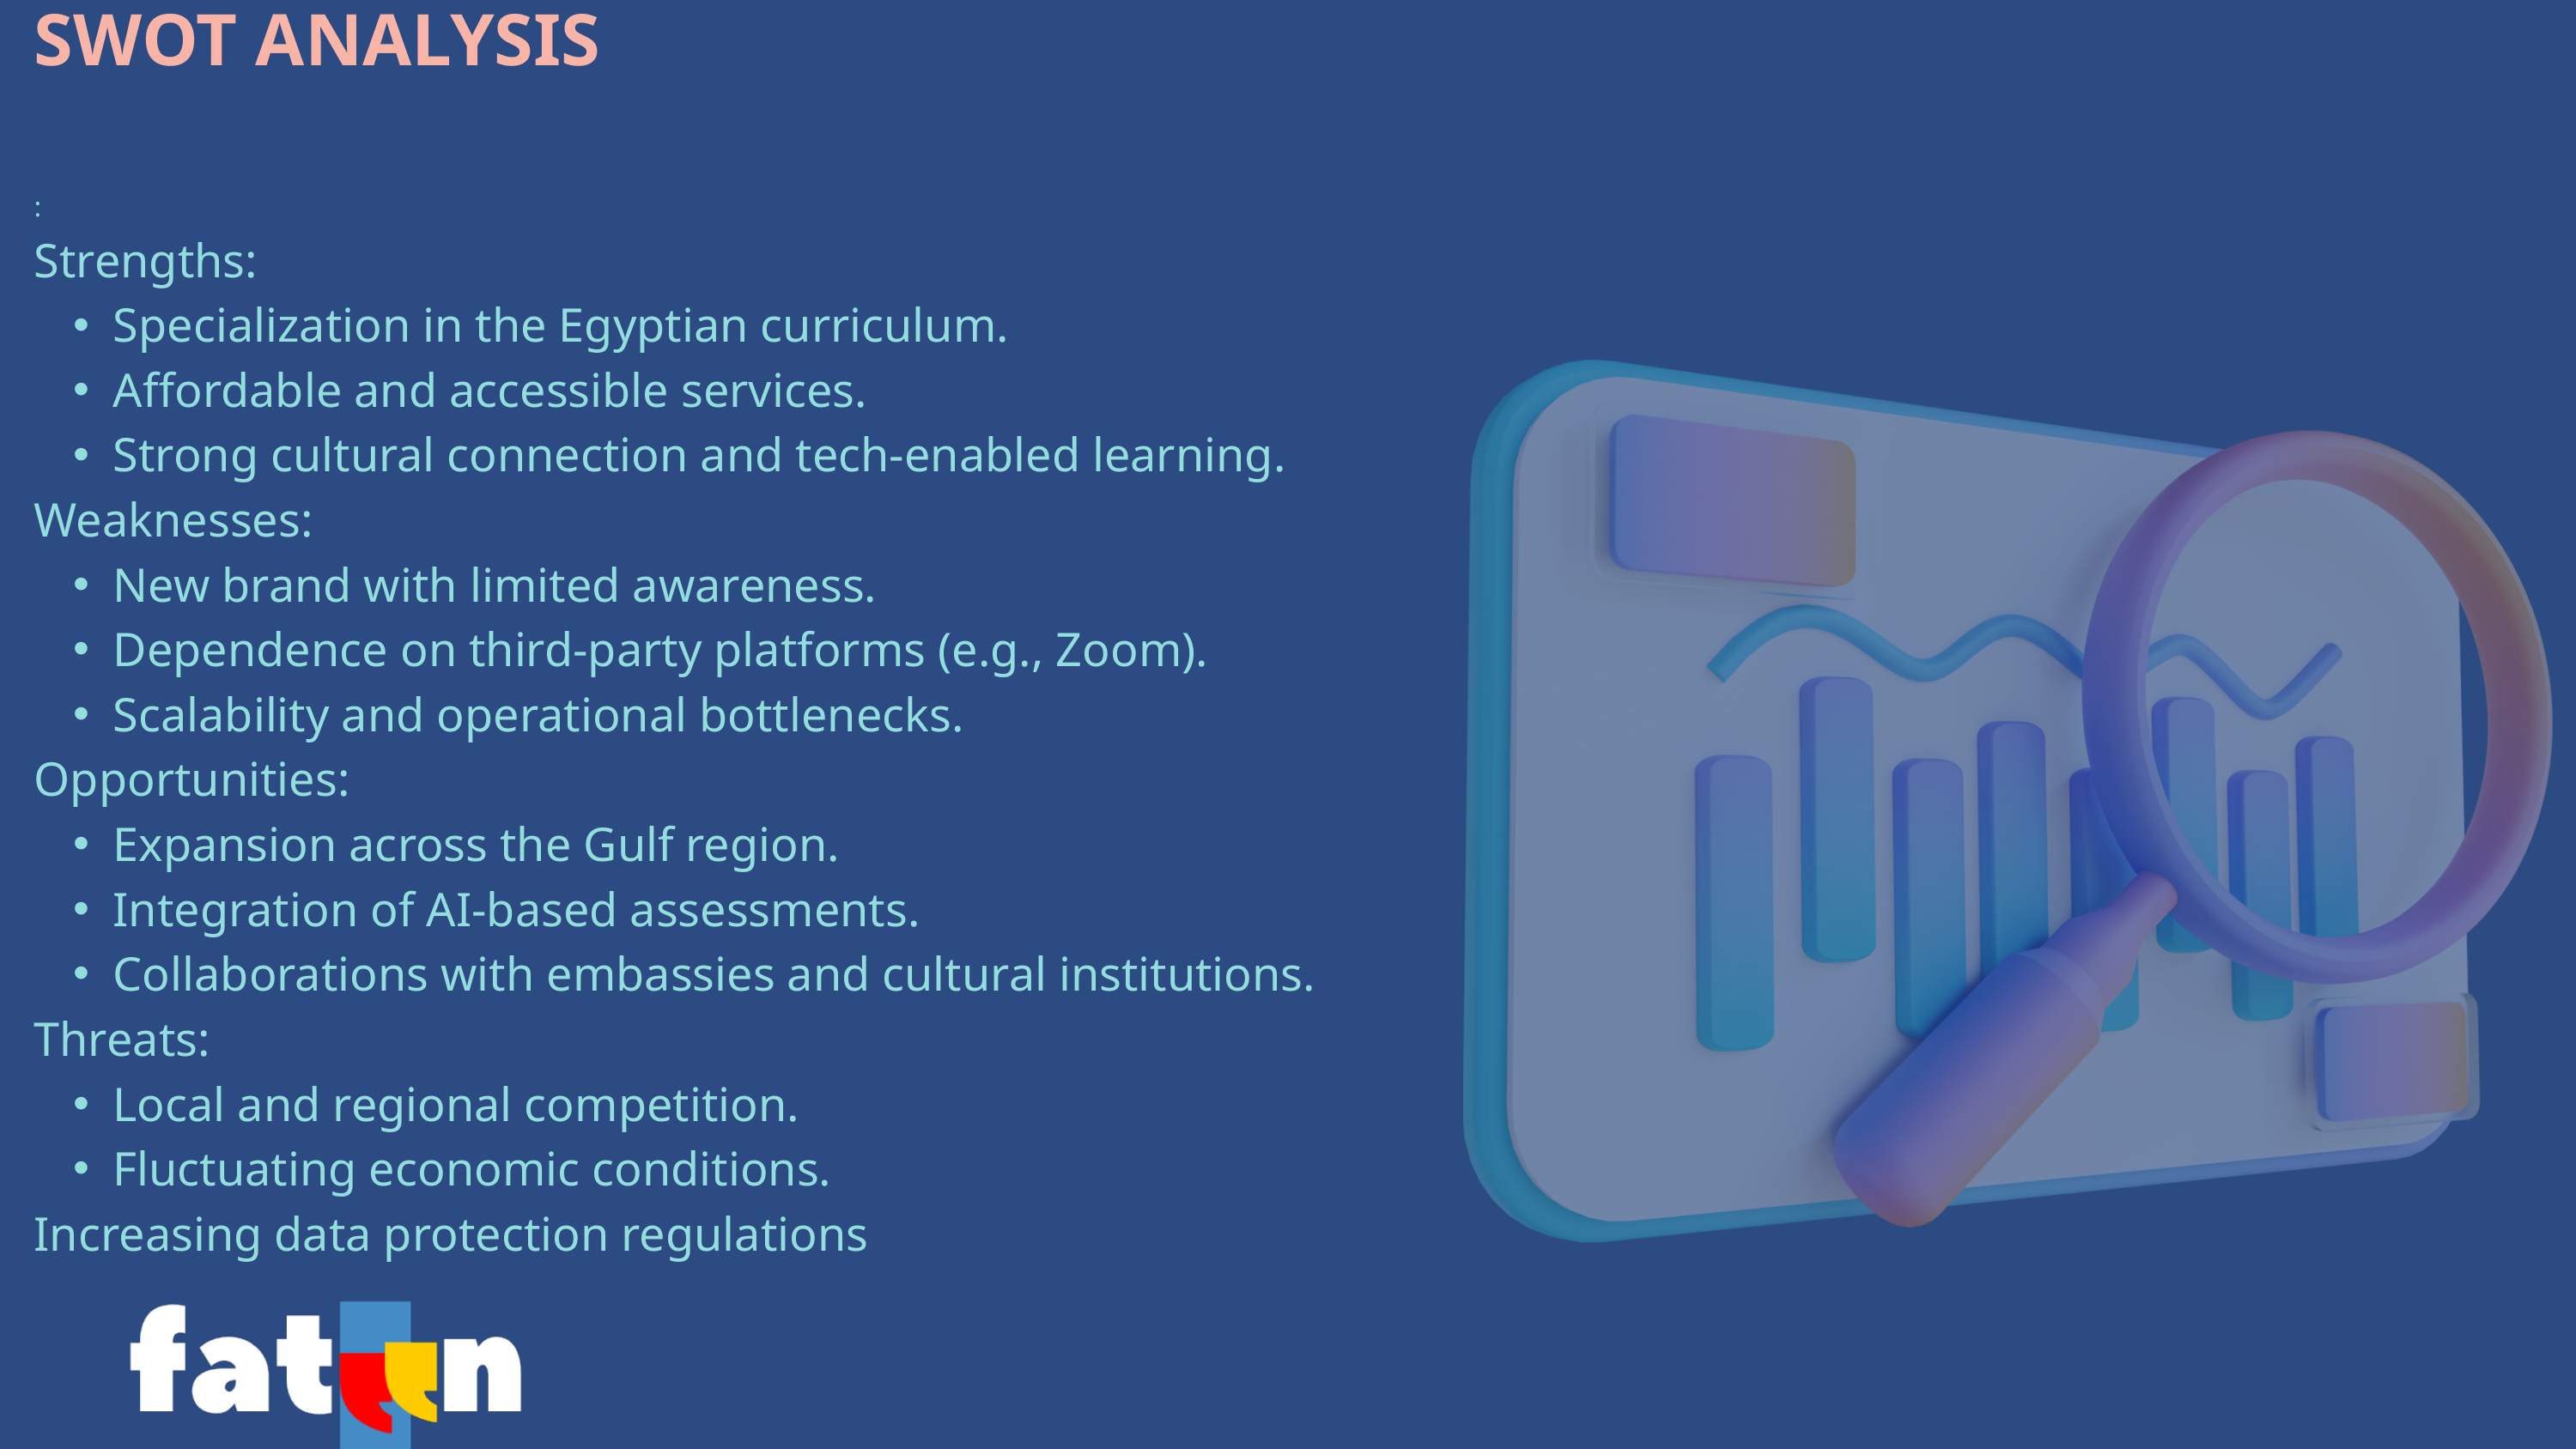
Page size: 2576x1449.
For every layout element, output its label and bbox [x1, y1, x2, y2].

text_box [73, 1252, 634, 1449]
text_box [33, 0, 1741, 1246]
text_box [1747, 360, 2554, 1243]
